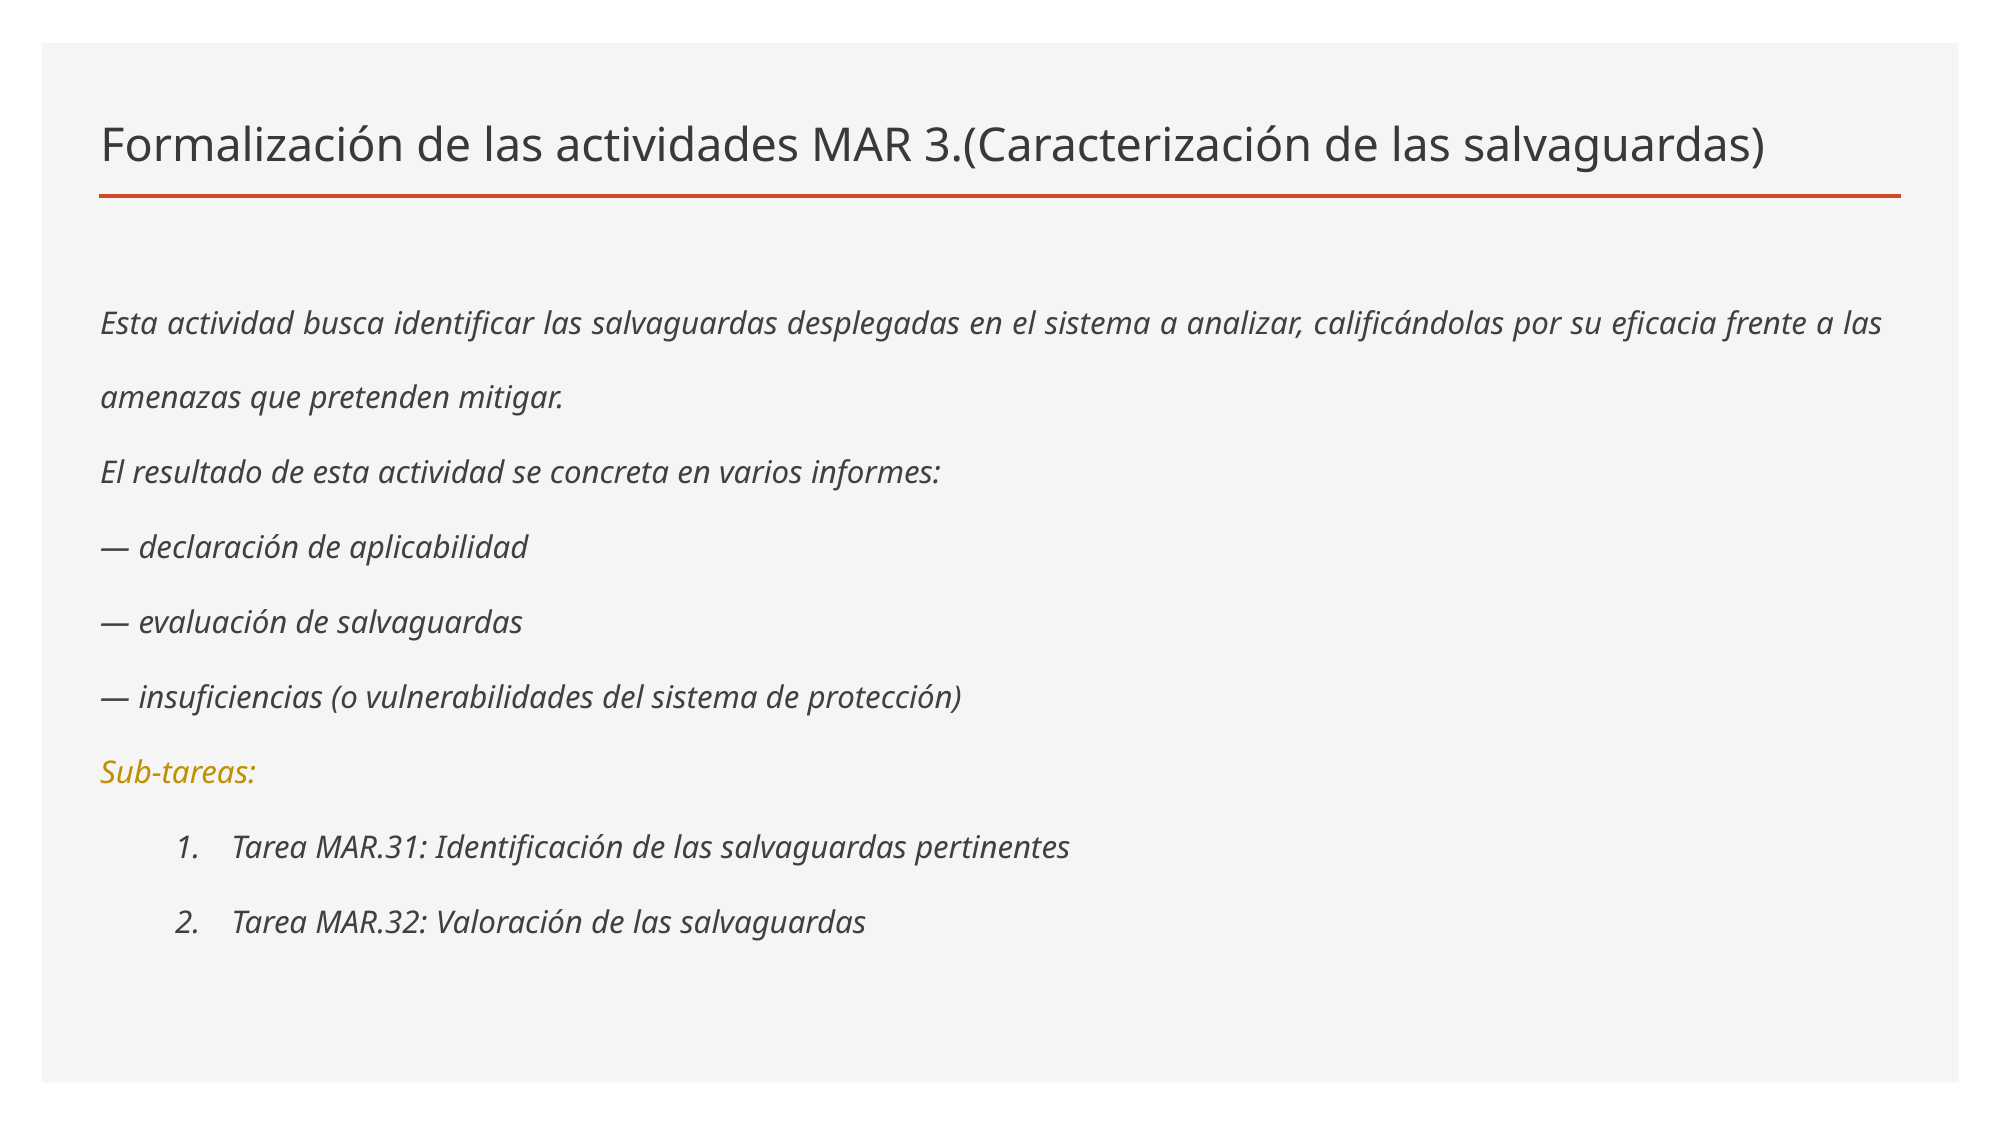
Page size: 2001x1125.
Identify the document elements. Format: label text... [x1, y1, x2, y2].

title Formalización de las actividades MAR 3.(Caracterización de las salvaguardas) [85, 73, 1900, 179]
text_box Esta actividad busca identificar las salvaguardas desplegadas en el sistema a analizar, calificándolas por su eficacia frente a las amenazas que pretenden mitigar. El resultado de esta actividad se concreta en varios informes: — declaración de aplicabilidad — evaluación de salvaguardas — insuficiencias (o vulnerabilidades del sistema de protección) Sub-tareas: Tarea MAR.31: Identificación de las salvaguardas pertinentes Tarea MAR.32: Valoración de las salvaguardas [85, 258, 1900, 947]
